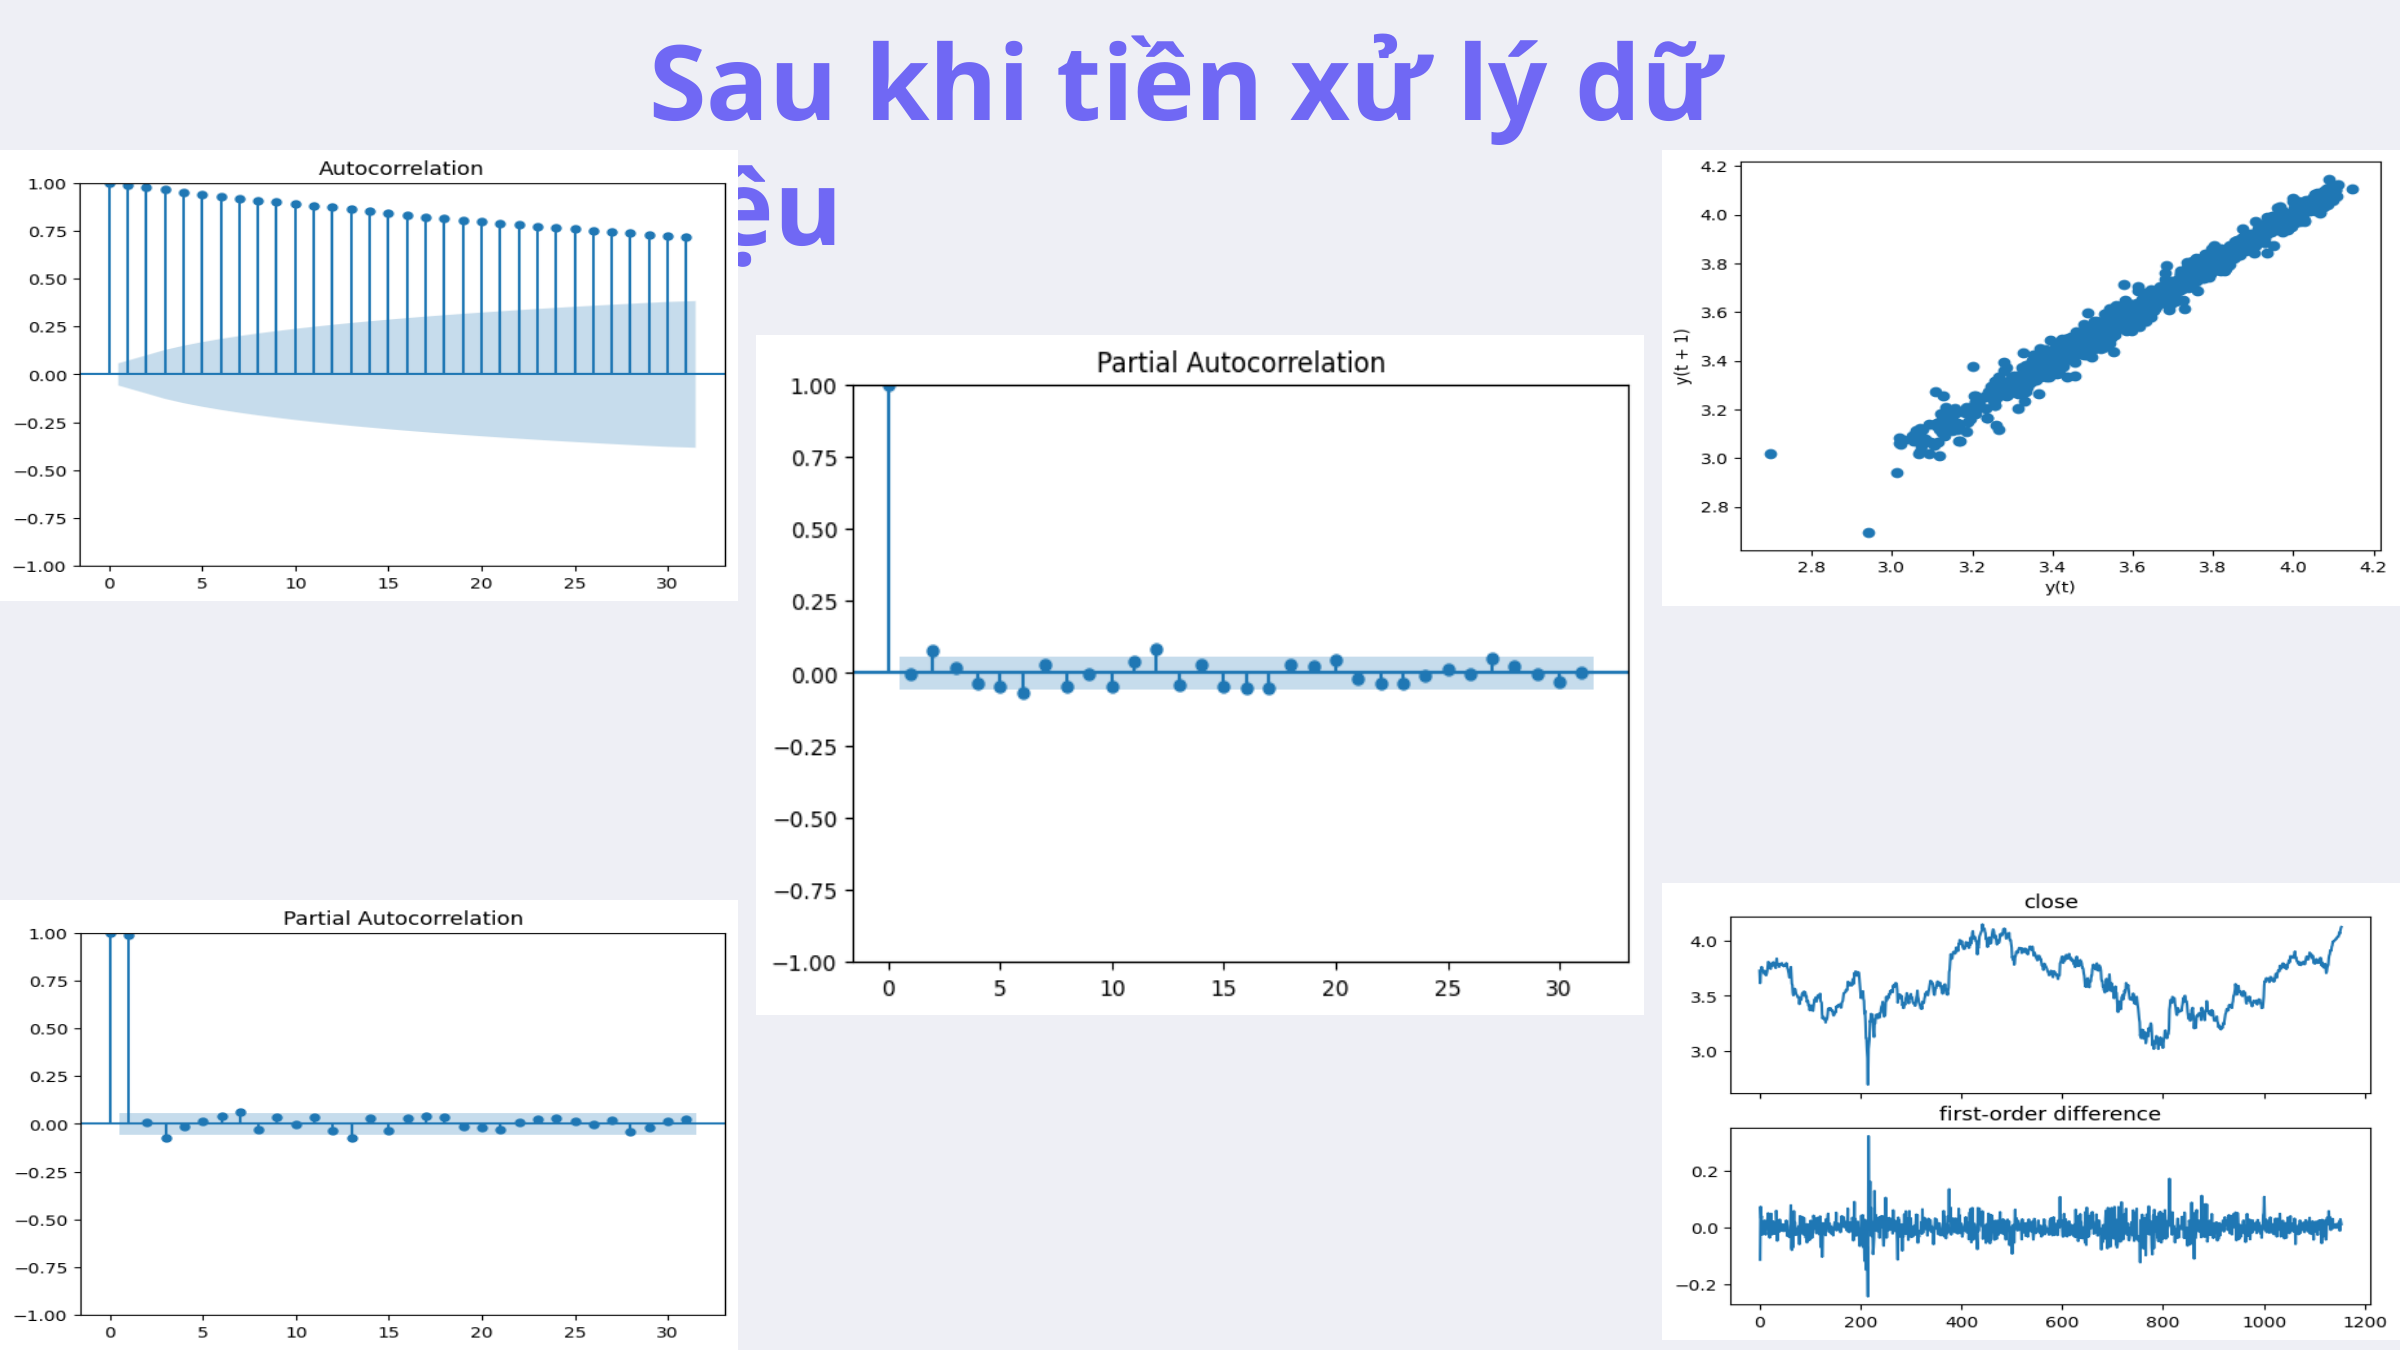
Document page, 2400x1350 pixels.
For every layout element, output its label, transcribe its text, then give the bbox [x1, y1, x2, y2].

picture [0, 899, 738, 1350]
picture [755, 334, 1644, 1016]
text_box Sau khi tiền xử lý dữ liệu [634, 9, 1766, 274]
picture [1662, 150, 2400, 606]
picture [0, 150, 738, 601]
picture [1662, 883, 2400, 1340]
